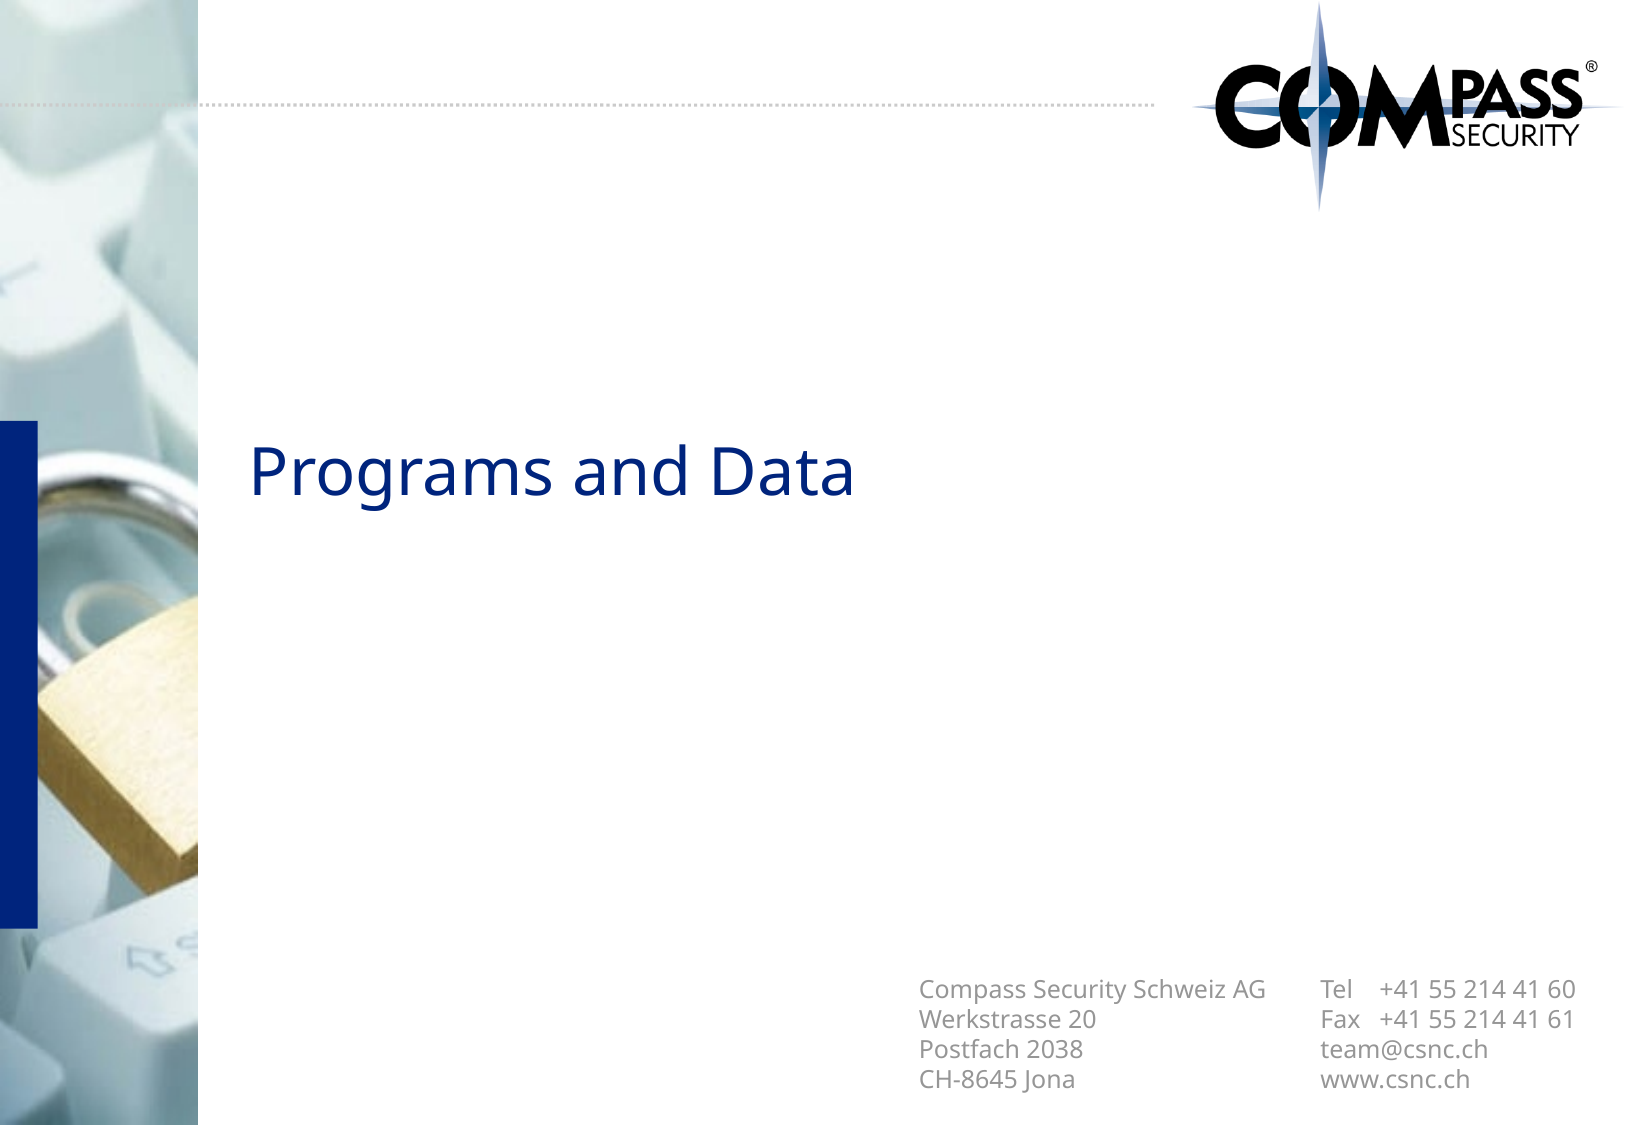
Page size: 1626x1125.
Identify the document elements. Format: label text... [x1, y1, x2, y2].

picture [0, 0, 198, 1125]
title Programs and Data [233, 420, 1332, 685]
picture [1192, 1, 1624, 212]
